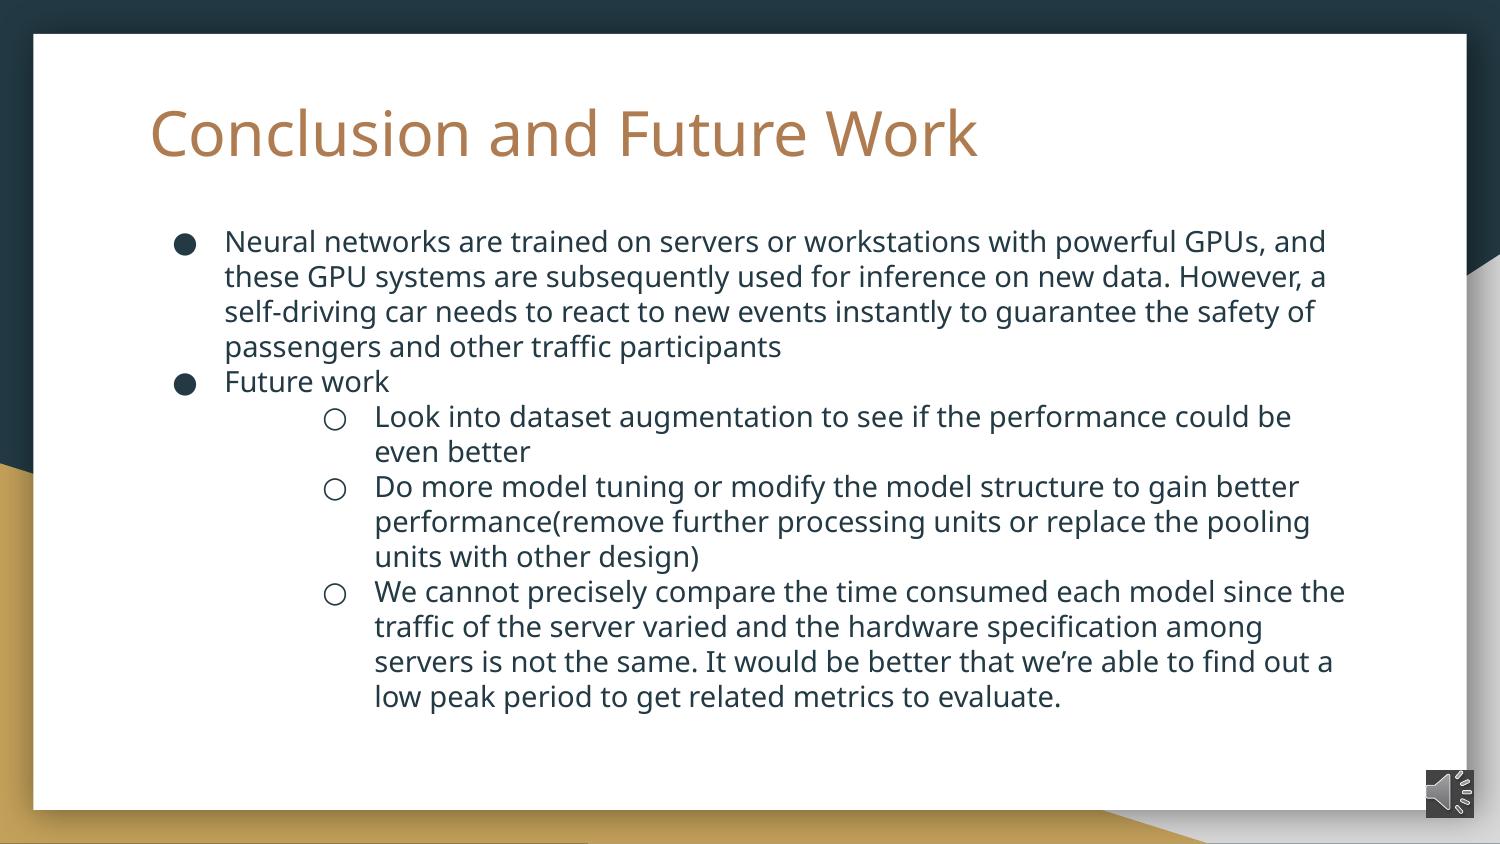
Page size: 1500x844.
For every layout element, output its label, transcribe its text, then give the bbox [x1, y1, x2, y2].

title Conclusion and Future Work [134, 79, 1366, 208]
picture [1424, 768, 1476, 820]
list Neural networks are trained on servers or workstations with powerful GPUs, and these GPU systems are subsequently used for inference on new data. However, a self-driving car needs to react to new events instantly to guarantee the safety of passengers and other traffic participants Future work Look into dataset augmentation to see if the performance could be even better Do more model tuning or modify the model structure to gain better performance(remove further processing units or replace the pooling units with other design) We cannot precisely compare the time consumed each model since the traffic of the server varied and the hardware specification among servers is not the same. It would be better that we’re able to find out a low peak period to get related metrics to evaluate. [134, 208, 1366, 782]
